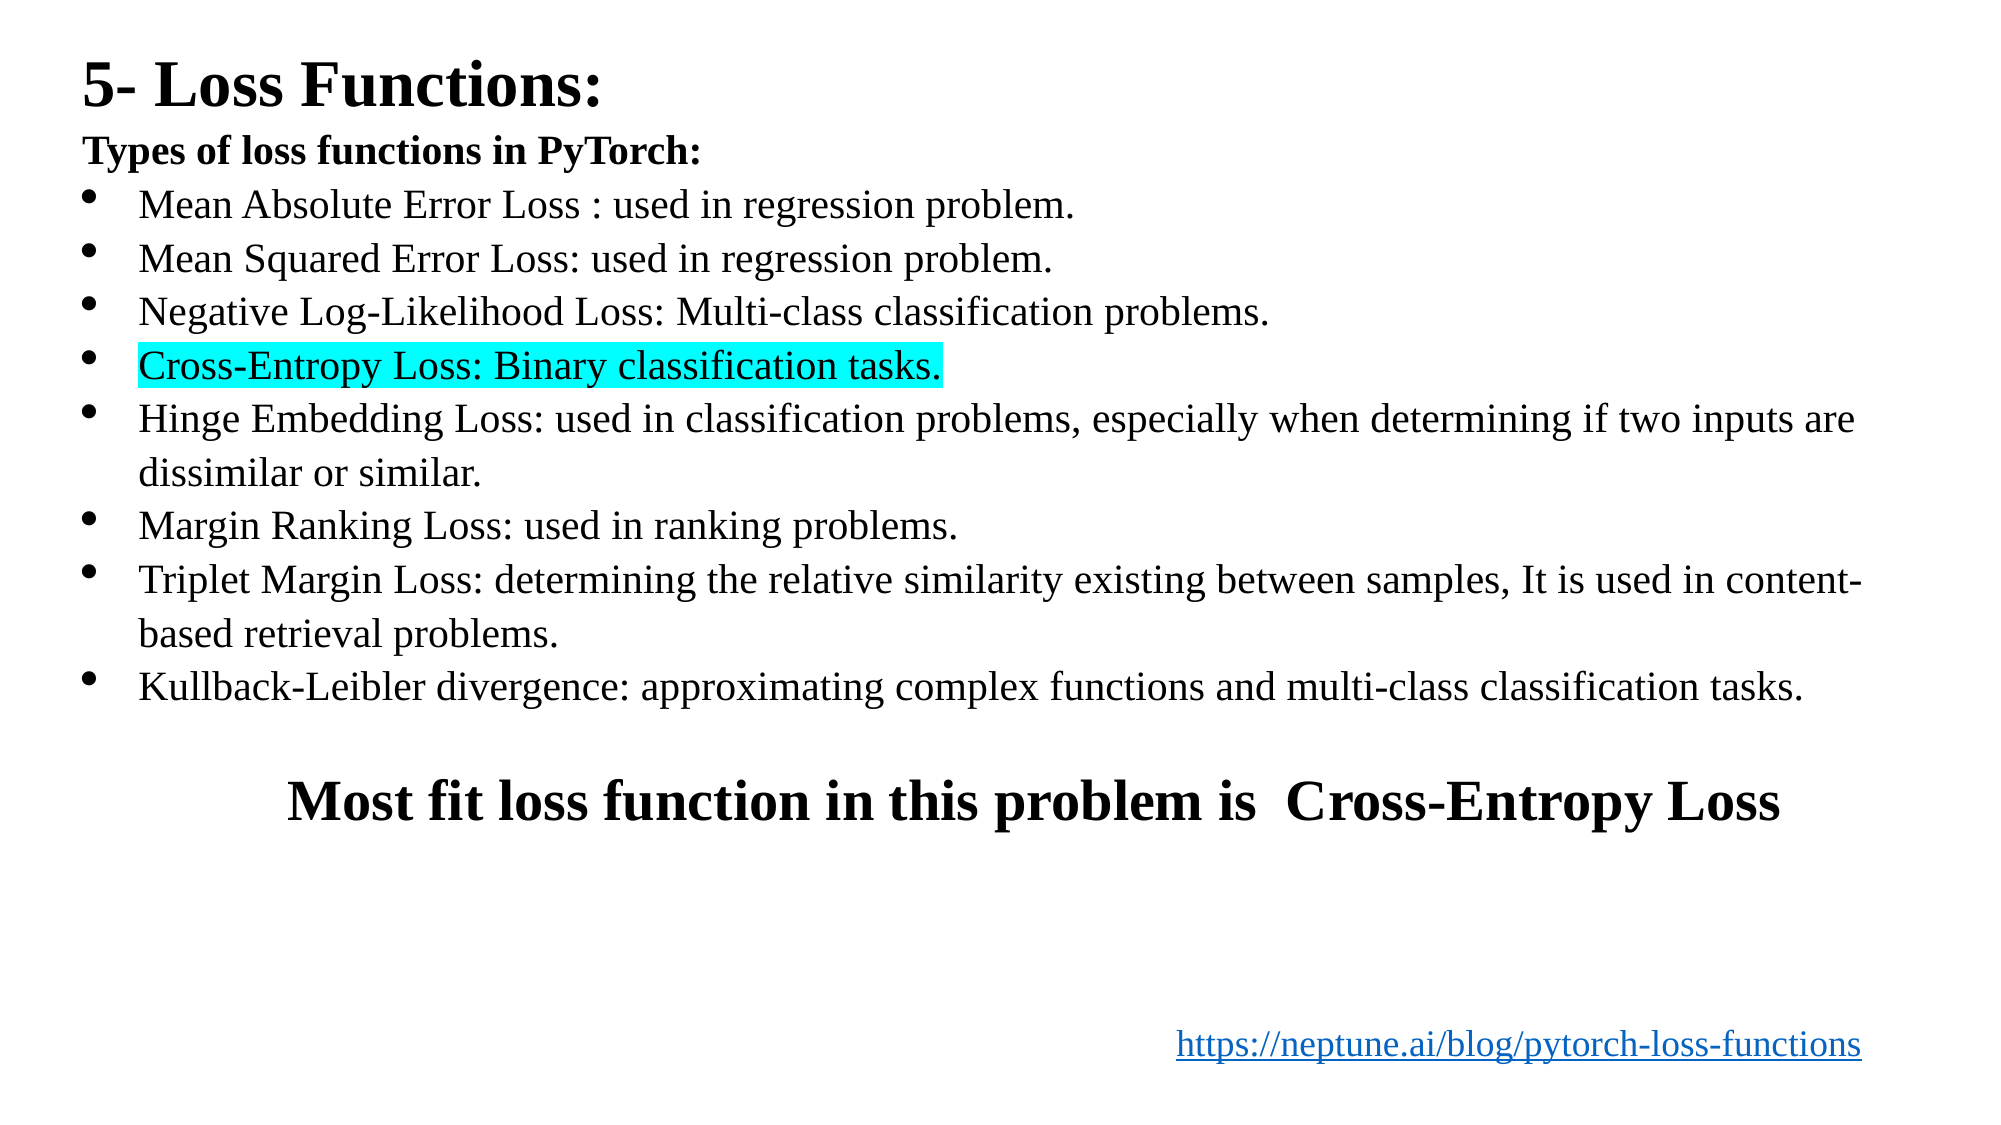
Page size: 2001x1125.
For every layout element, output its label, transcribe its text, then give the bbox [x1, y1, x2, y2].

list 5- Loss Functions: Types of loss functions in PyTorch: Mean Absolute Error Loss : used in regression problem. Mean Squared Error Loss: used in regression problem. Negative Log-Likelihood Loss: Multi-class classification problems. Cross-Entropy Loss: Binary classification tasks. Hinge Embedding Loss: used in classification problems, especially when determining if two inputs are dissimilar or similar. Margin Ranking Loss: used in ranking problems. Triplet Margin Loss: determining the relative similarity existing between samples, It is used in content-based retrieval problems. Kullback-Leibler divergence: approximating complex functions and multi-class classification tasks. Most fit loss function in this problem is Cross-Entropy Loss [67, 26, 1965, 935]
text_box https://neptune.ai/blog/pytorch-loss-functions [1161, 1011, 1965, 1117]
